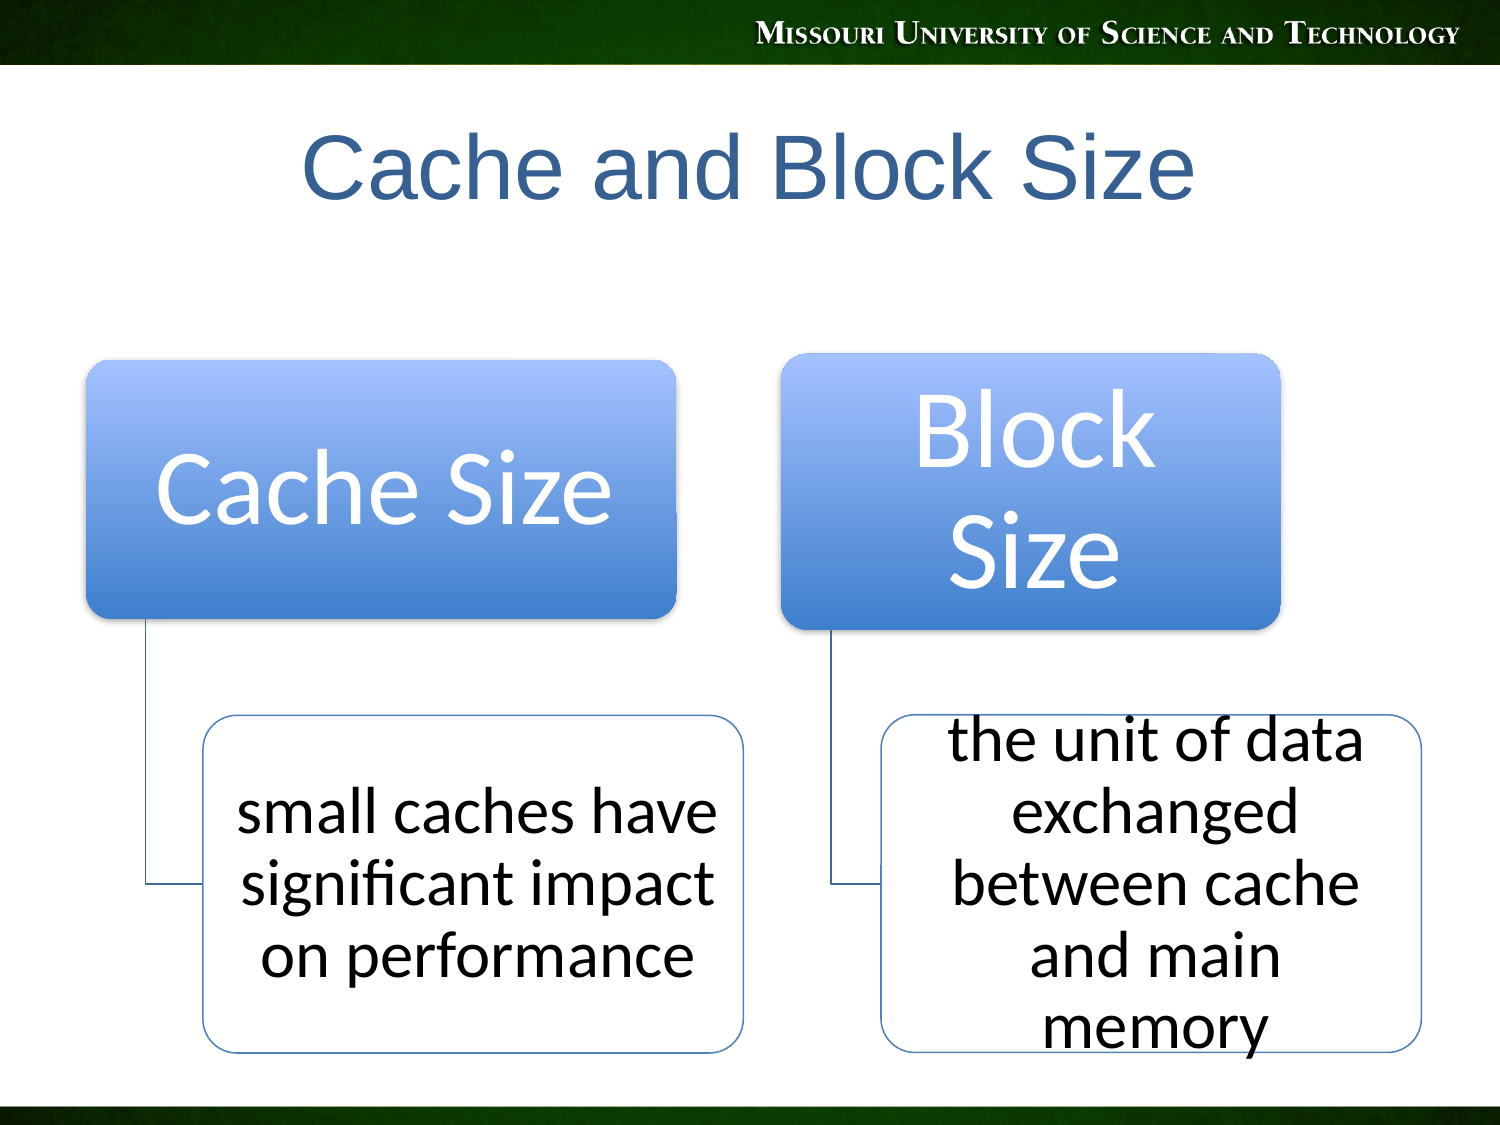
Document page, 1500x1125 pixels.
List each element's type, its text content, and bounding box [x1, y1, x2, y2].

picture [0, 0, 1500, 1125]
title Cache and Block Size [108, 74, 1392, 250]
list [21, 352, 1422, 1054]
